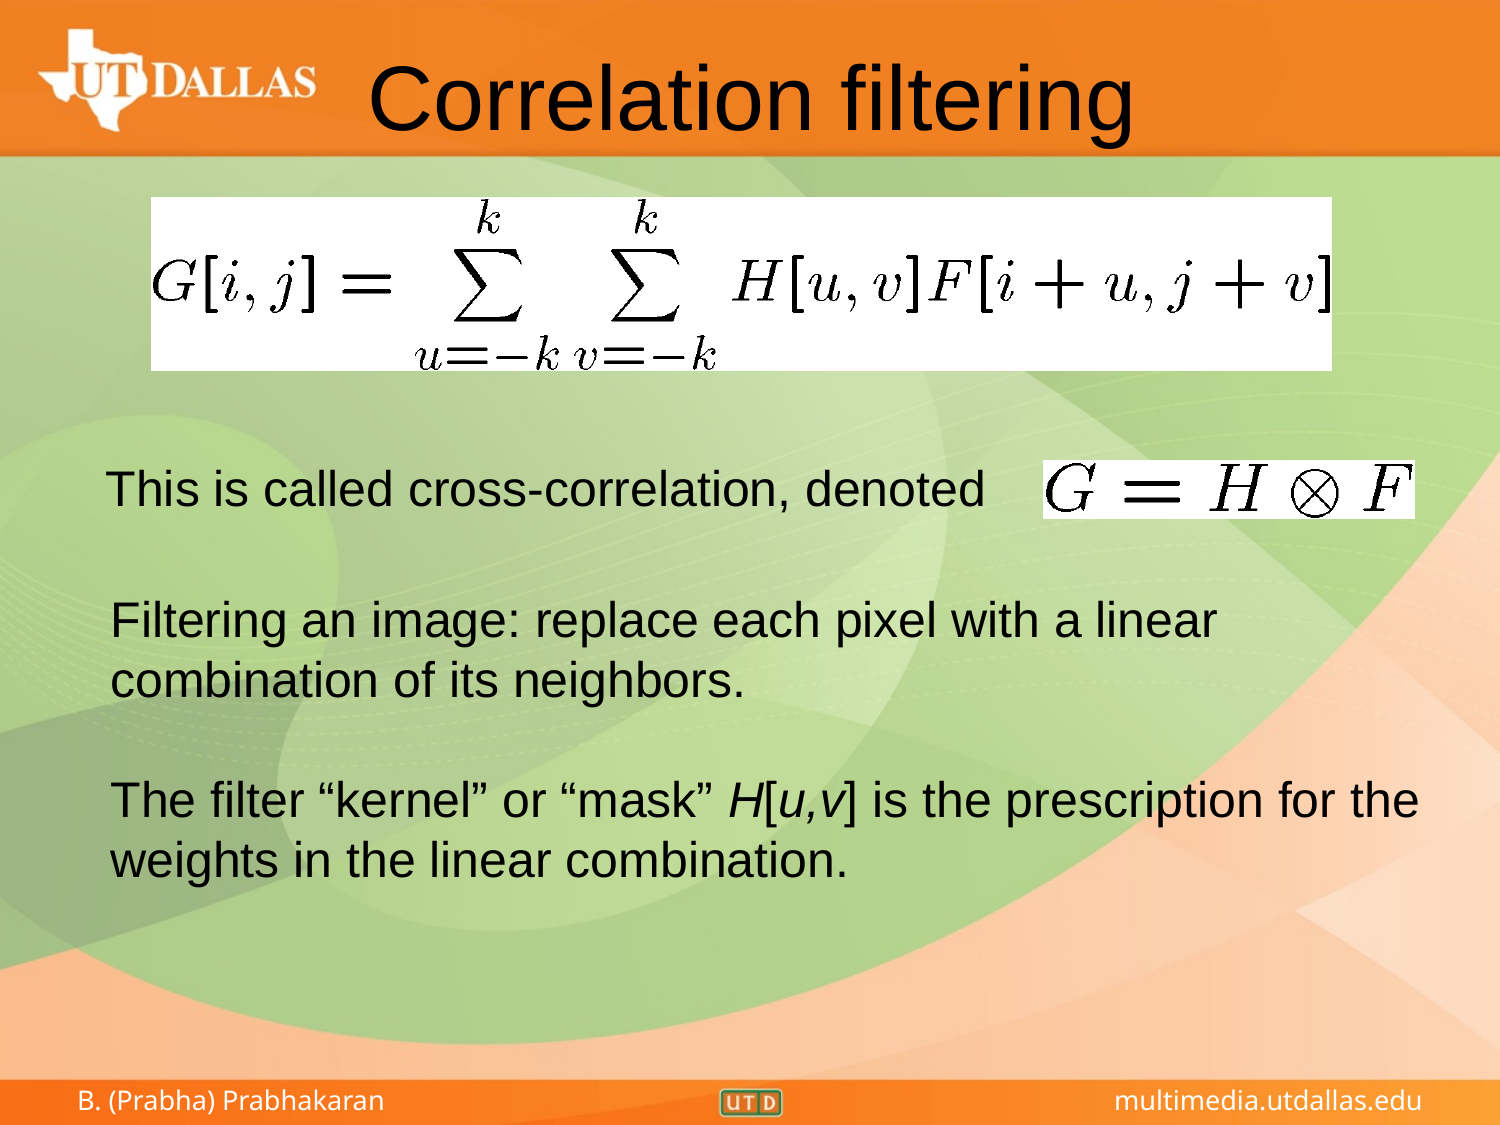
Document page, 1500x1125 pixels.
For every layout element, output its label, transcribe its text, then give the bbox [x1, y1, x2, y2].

title Correlation filtering [114, 0, 1391, 188]
text_box Filtering an image: replace each pixel with a linear combination of its neighbors. The filter “kernel” or “mask” H[u,v] is the prescription for the weights in the linear combination. [95, 580, 1469, 956]
picture [0, 0, 1500, 1125]
text_box This is called cross-correlation, denoted [91, 448, 1092, 524]
